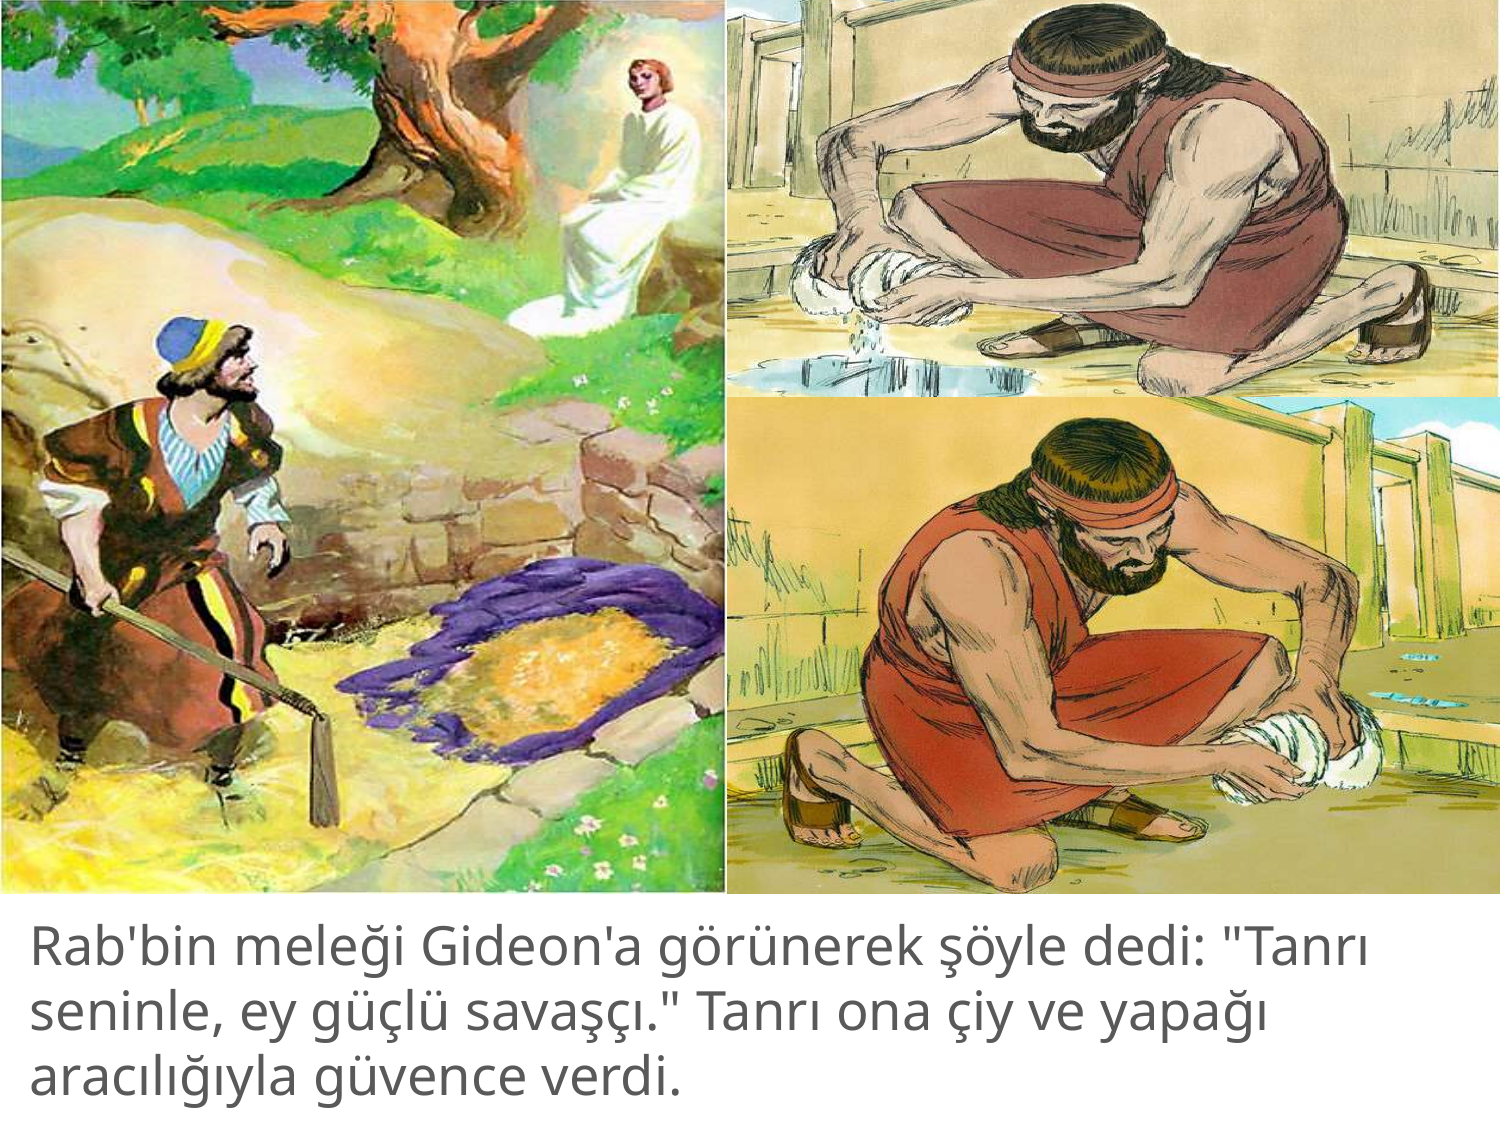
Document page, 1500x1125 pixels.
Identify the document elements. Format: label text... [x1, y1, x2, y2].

text_box Rab'bin meleği Gideon'a görünerek şöyle dedi: "Tanrı seninle, ey güçlü savaşçı." Tanrı ona çiy ve yapağı aracılığıyla güvence verdi. [14, 904, 1486, 1114]
picture [0, 0, 1500, 894]
